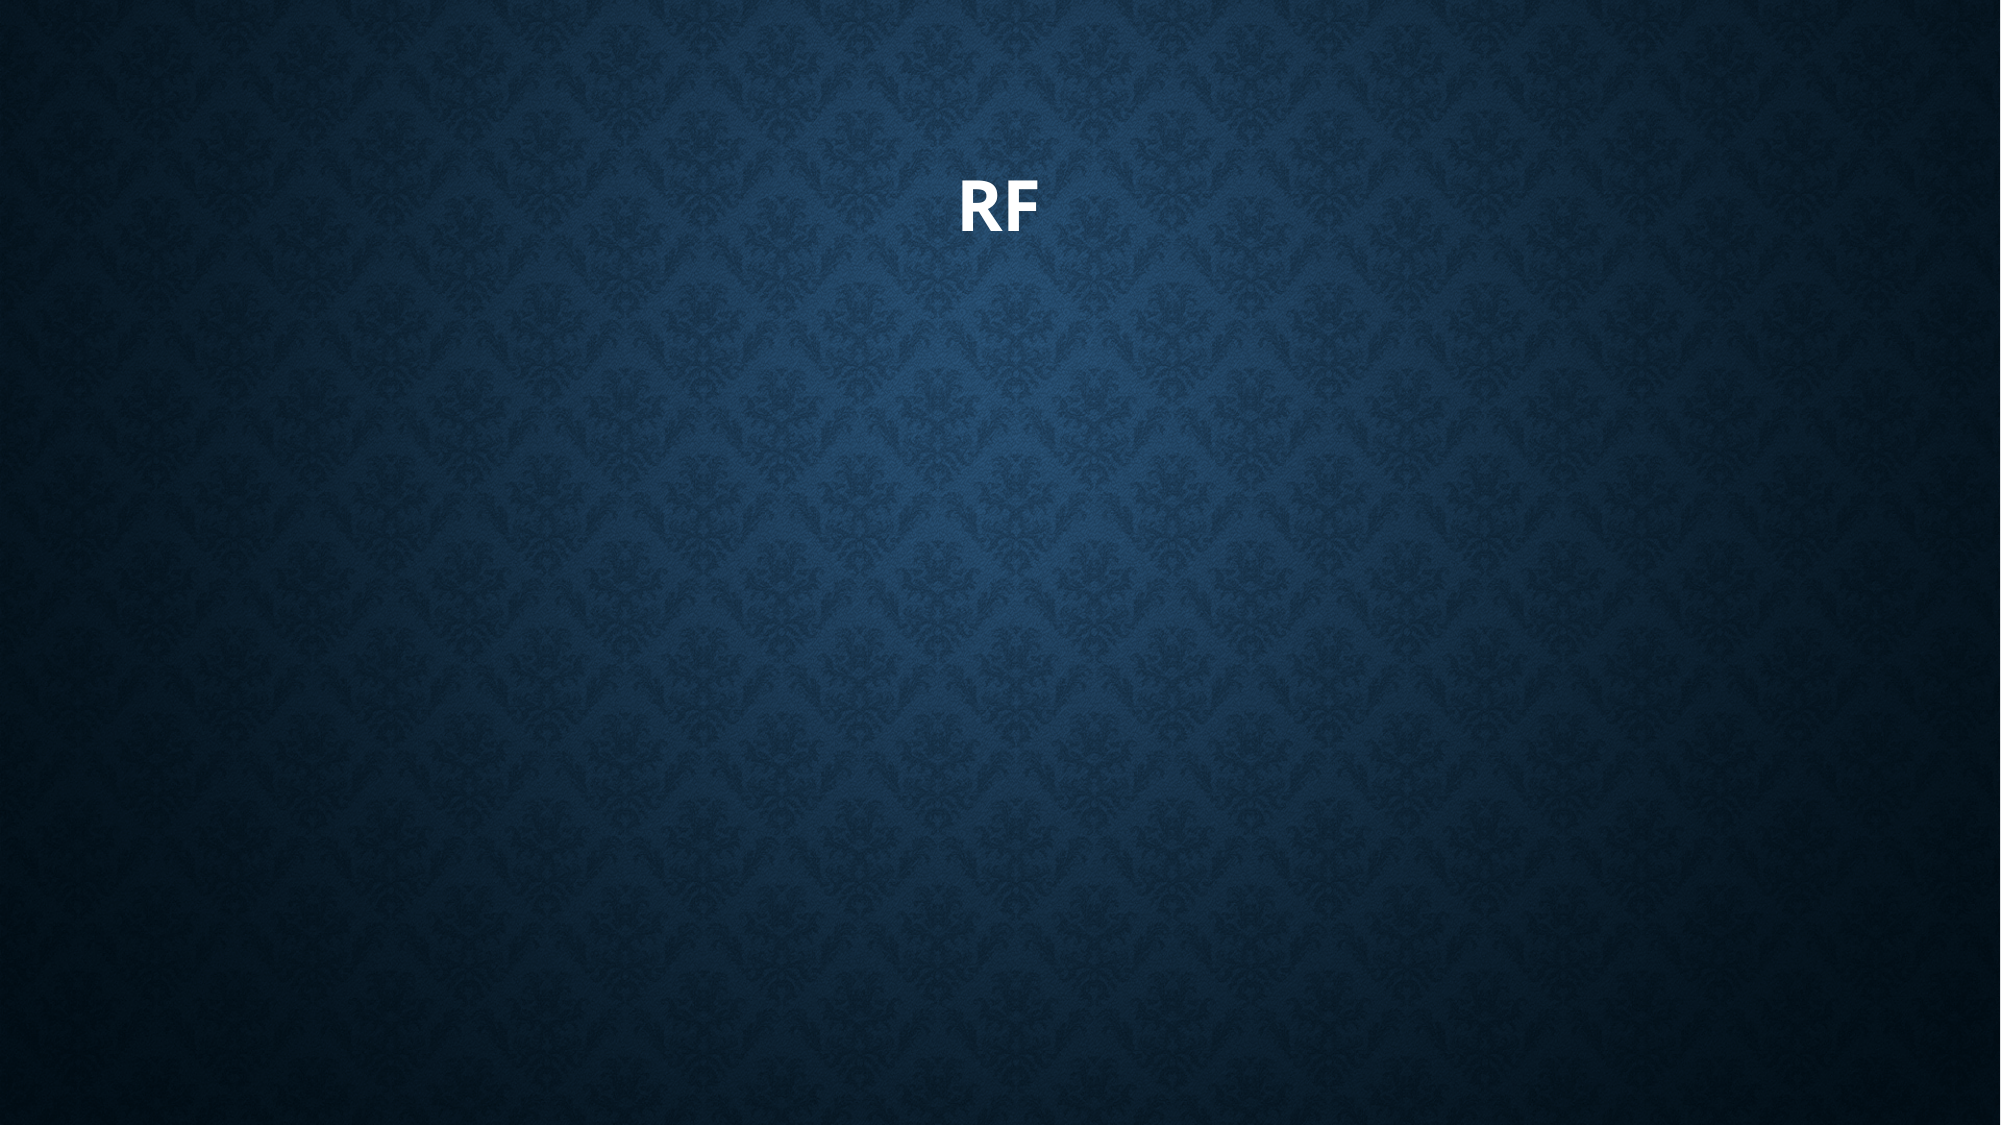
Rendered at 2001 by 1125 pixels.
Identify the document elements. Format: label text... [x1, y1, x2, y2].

title RF [149, 99, 1849, 318]
